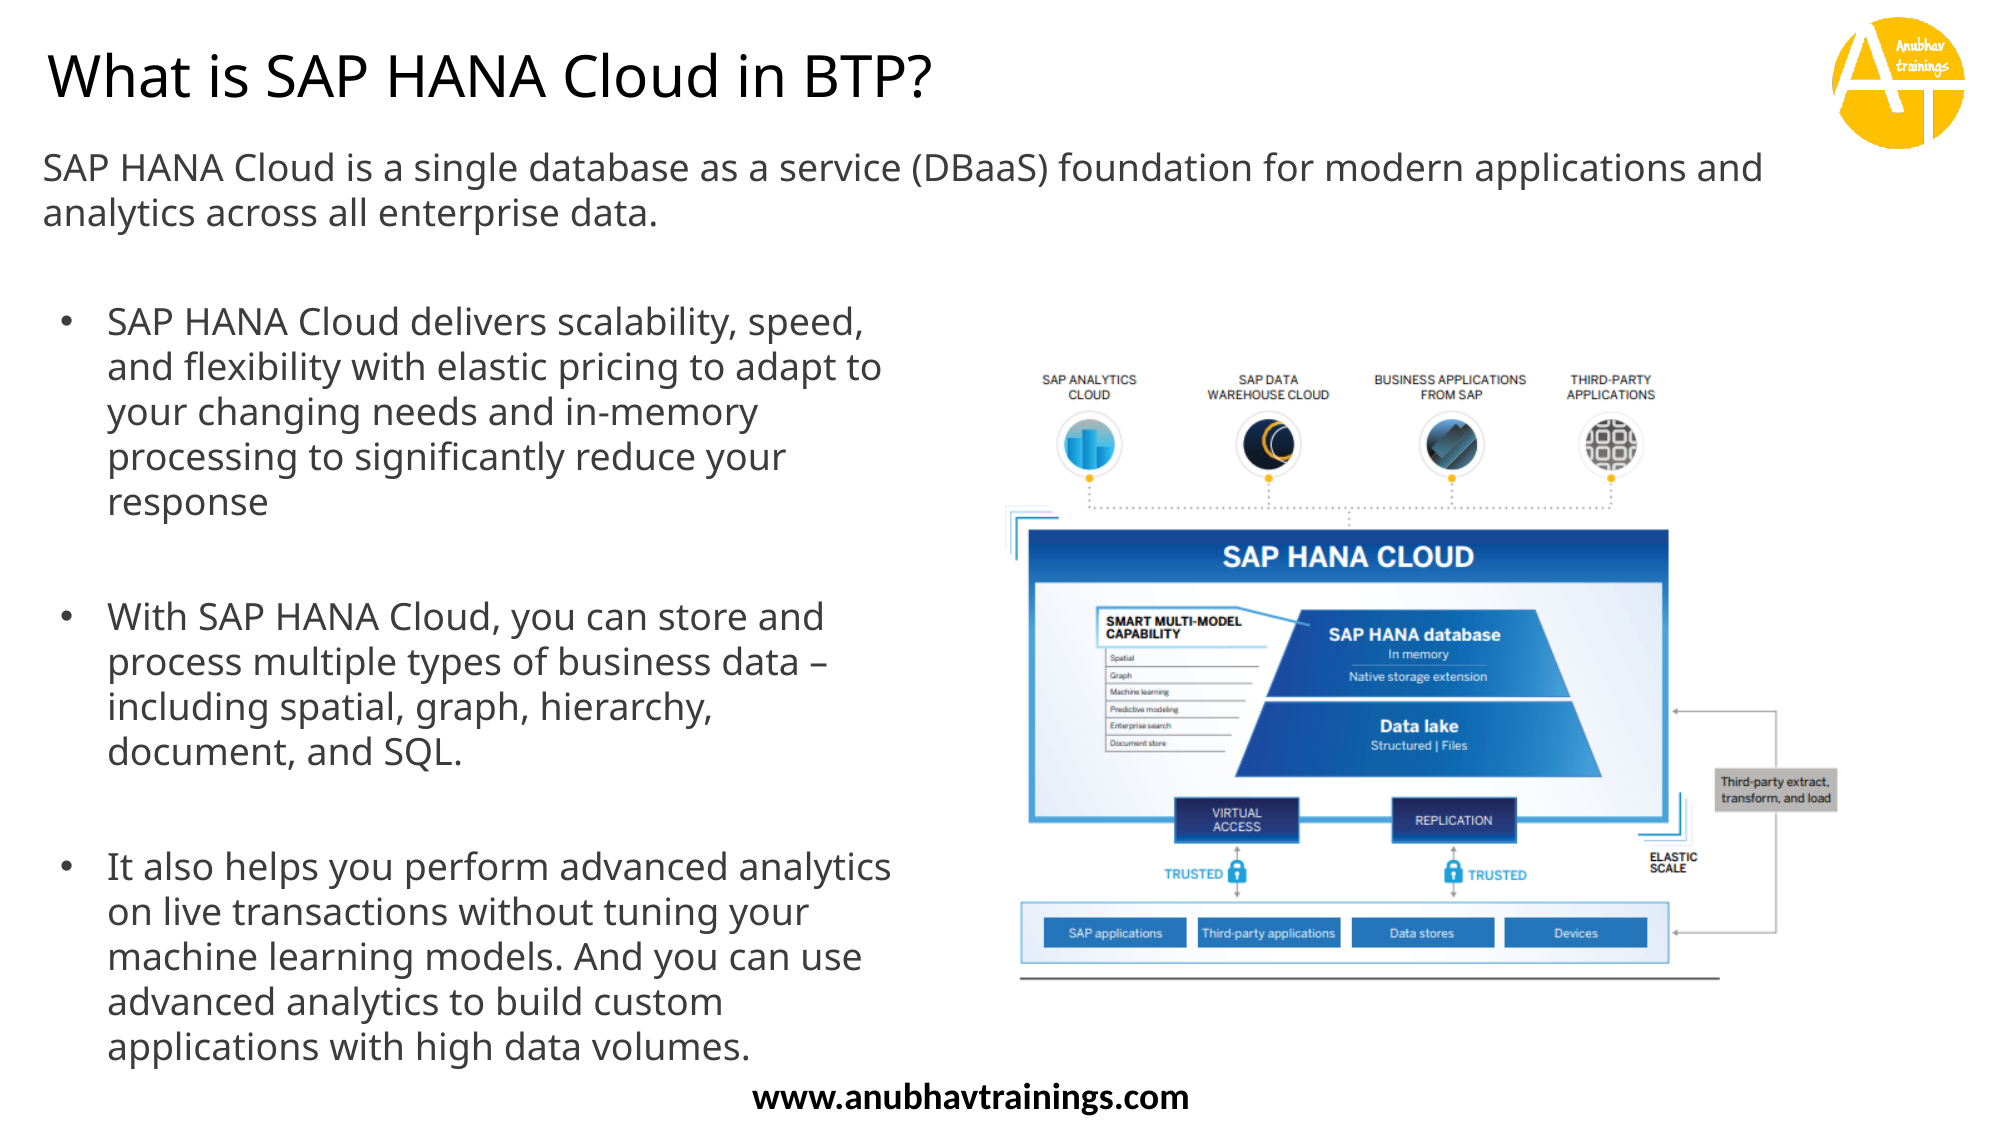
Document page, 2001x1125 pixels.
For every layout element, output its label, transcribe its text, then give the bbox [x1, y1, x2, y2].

picture [999, 343, 1879, 989]
text_box www.anubhavtrainings.com [737, 1064, 1320, 1125]
text_box SAP HANA Cloud is a single database as a service (DBaaS) foundation for modern applications and analytics across all enterprise data. [27, 136, 1828, 241]
text_box SAP HANA Cloud delivers scalability, speed, and flexibility with elastic pricing to adapt to your changing needs and in-memory processing to significantly reduce your response With SAP HANA Cloud, you can store and process multiple types of business data – including spatial, graph, hierarchy, document, and SQL. It also helps you perform advanced analytics on live transactions without tuning your machine learning models. And you can use advanced analytics to build custom applications with high data volumes. [45, 290, 914, 1075]
picture [1819, 8, 1972, 160]
text_box What is SAP HANA Cloud in BTP? [27, 15, 1819, 133]
